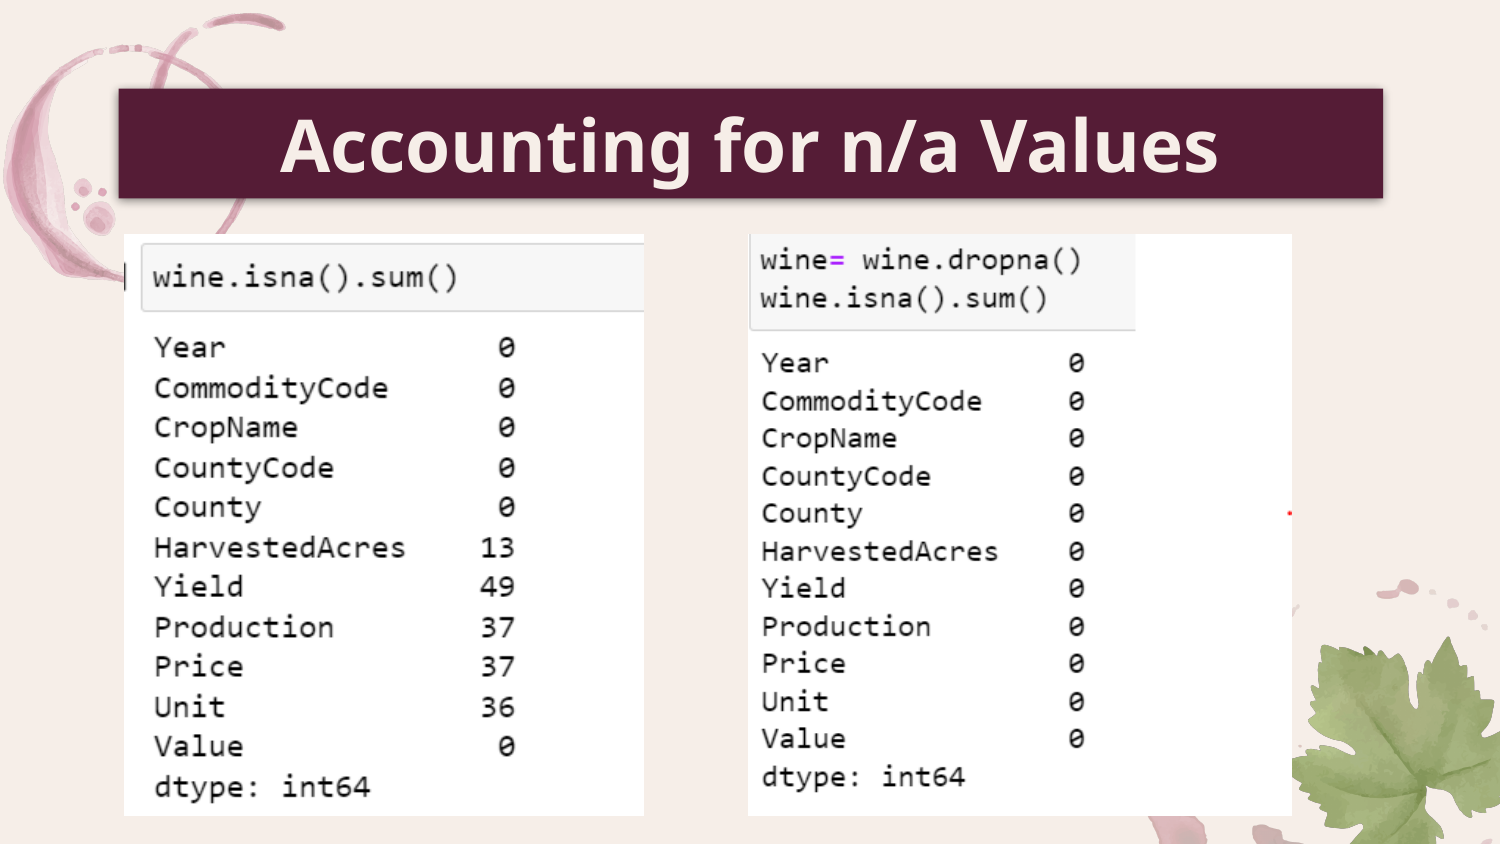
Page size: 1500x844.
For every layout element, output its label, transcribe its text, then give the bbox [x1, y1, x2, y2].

title Accounting for n/a Values [307, 88, 1384, 199]
picture [0, 1, 644, 816]
picture [748, 234, 1500, 844]
